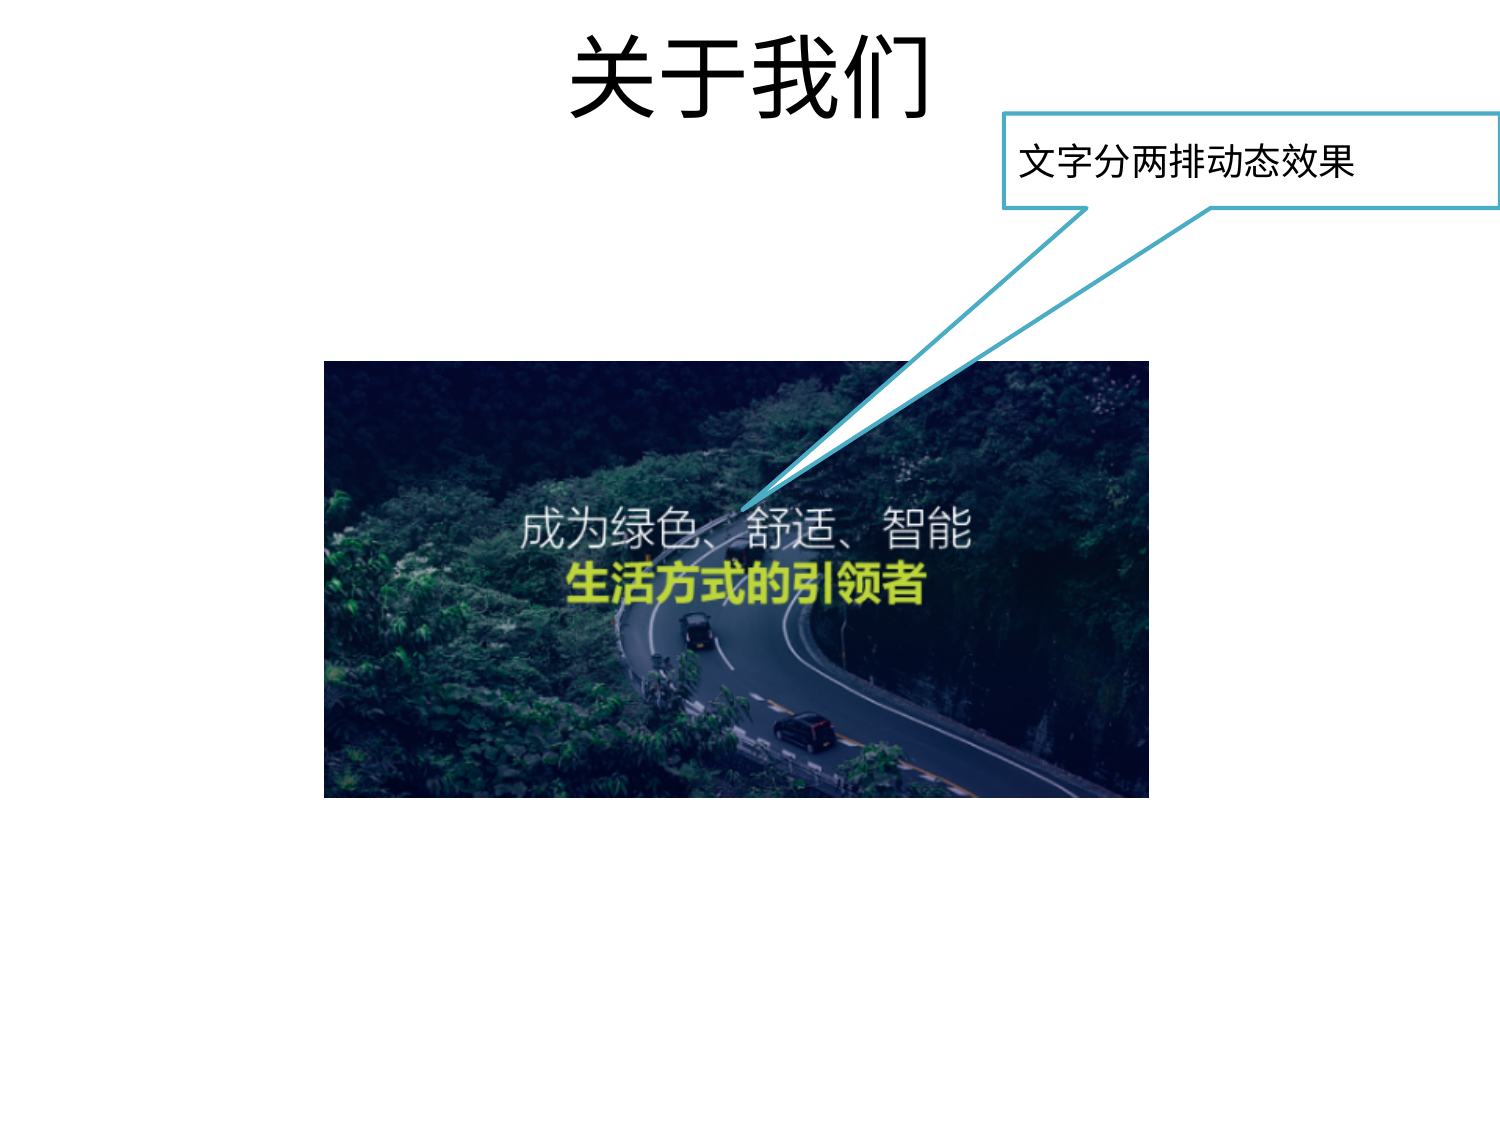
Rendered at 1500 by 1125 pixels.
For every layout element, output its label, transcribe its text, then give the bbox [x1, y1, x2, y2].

picture [324, 361, 1149, 798]
title 关于我们 [112, 0, 1388, 149]
text_box 文字分两排动态效果 [910, 111, 1500, 360]
